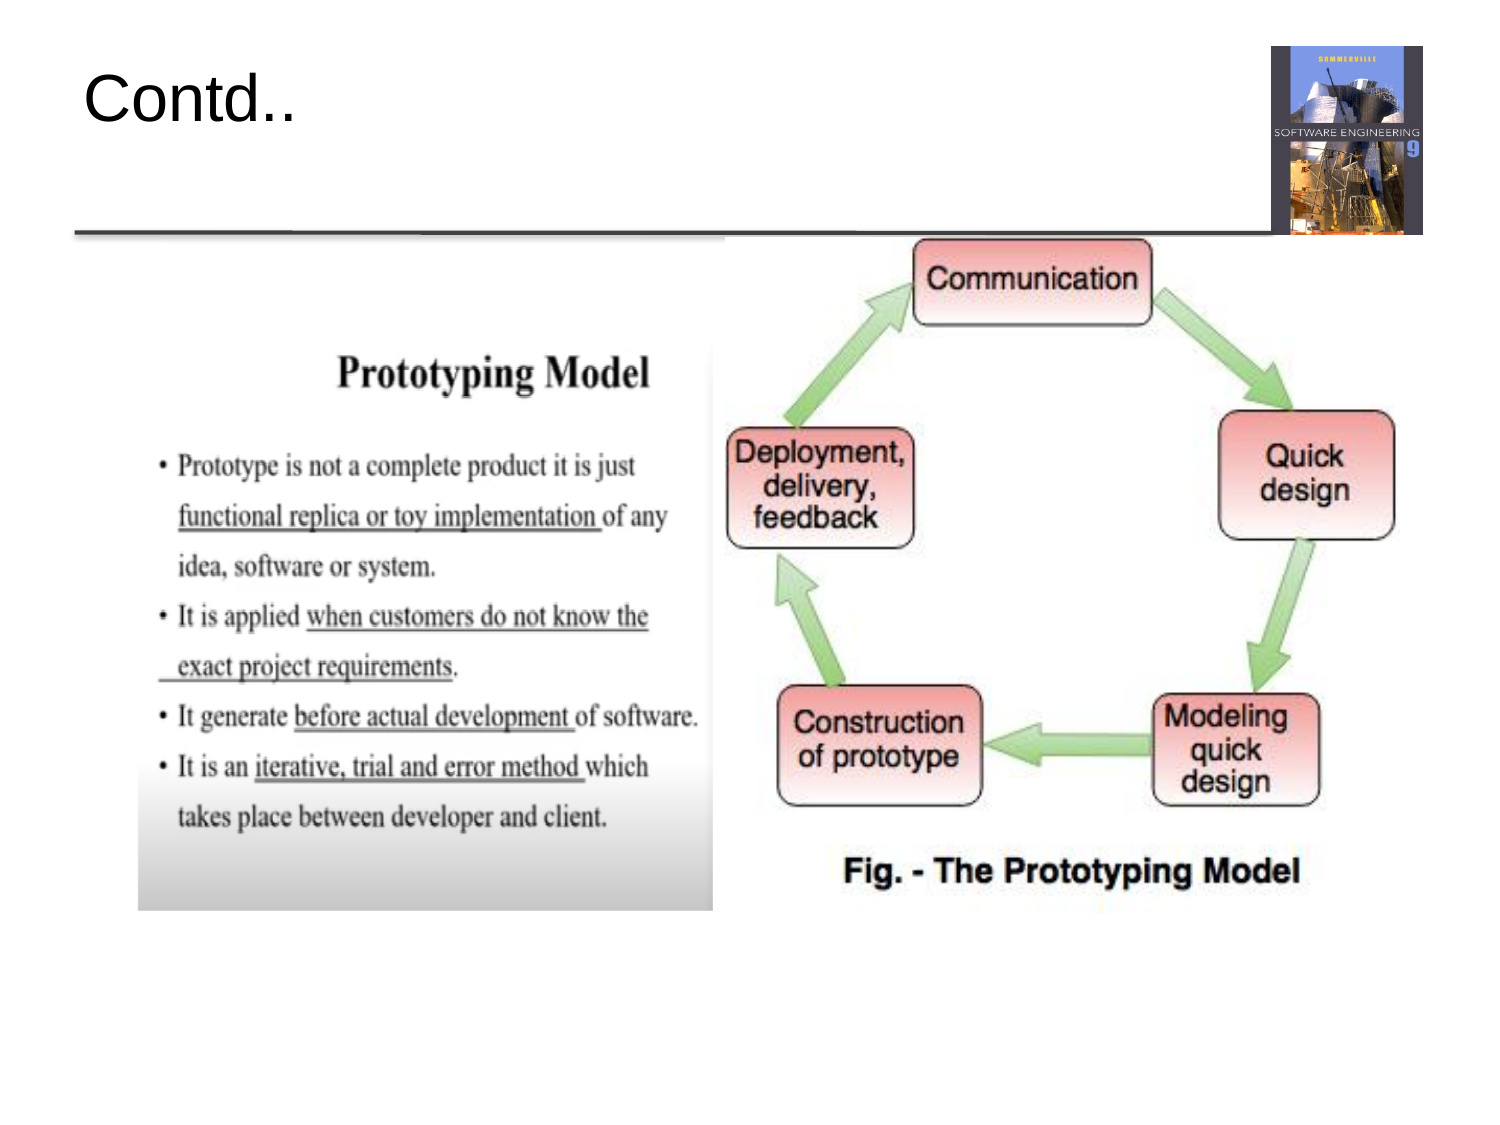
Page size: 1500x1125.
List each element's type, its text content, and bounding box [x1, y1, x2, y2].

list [724, 237, 1401, 913]
title Contd.. [74, 14, 1272, 176]
picture [1271, 46, 1423, 235]
picture [99, 295, 713, 913]
